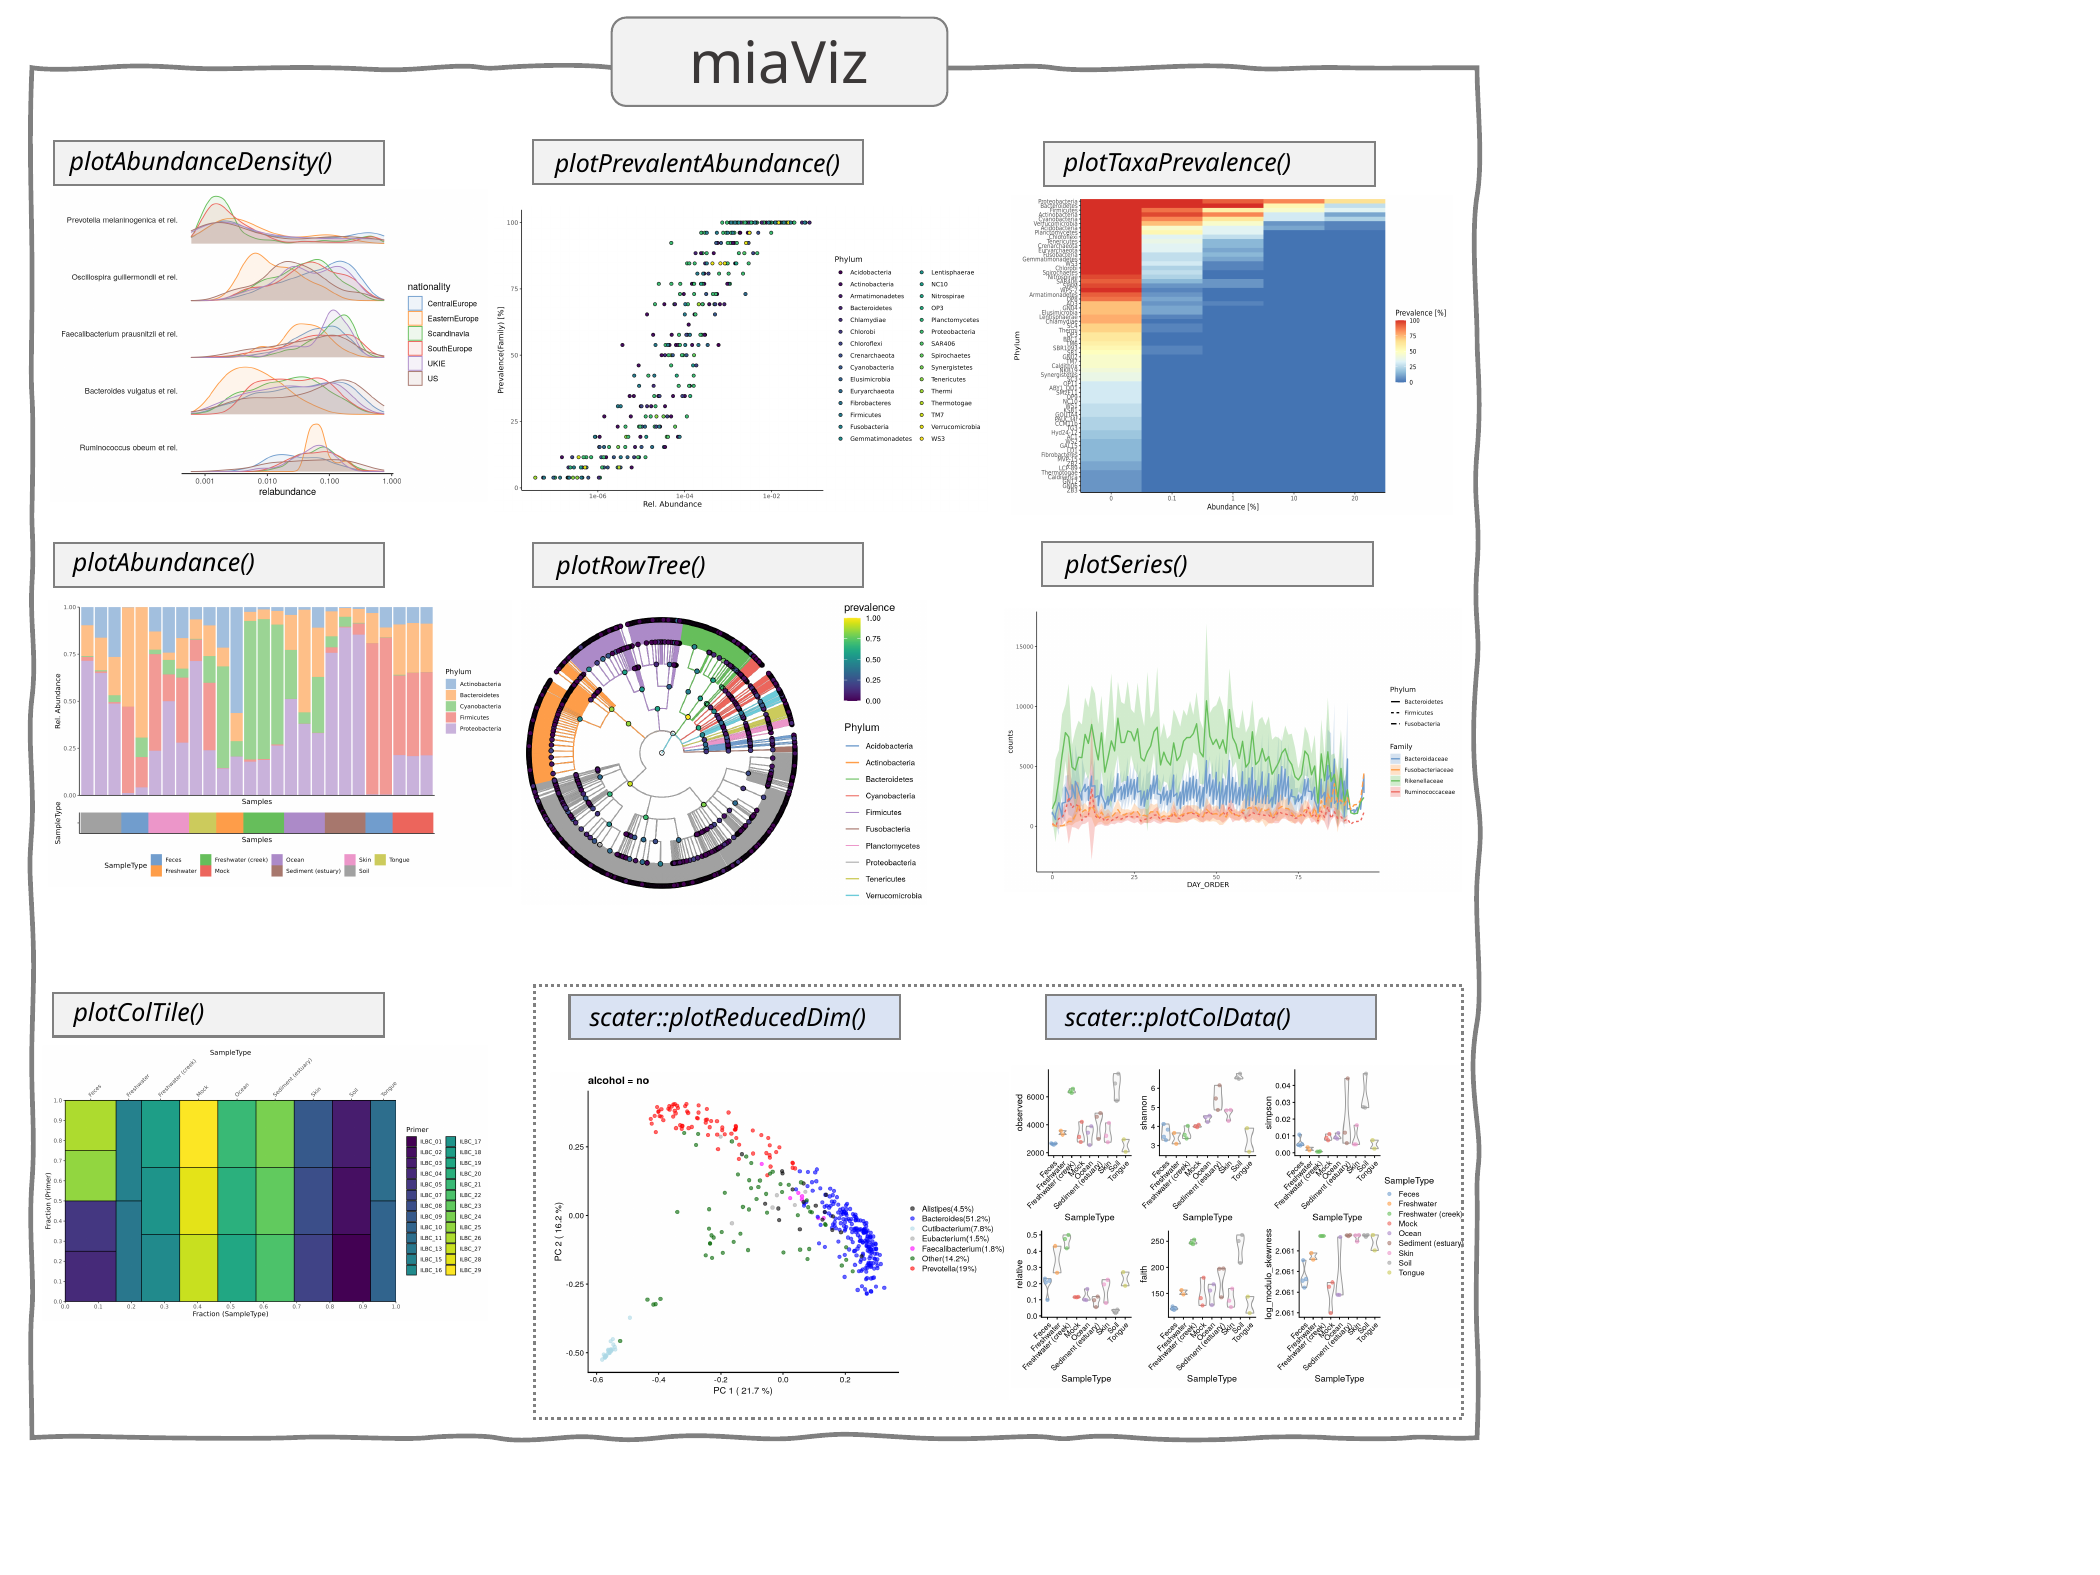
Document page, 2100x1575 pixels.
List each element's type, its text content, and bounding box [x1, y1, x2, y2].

text_box [52, 992, 385, 1038]
text_box [53, 140, 385, 186]
picture [48, 600, 512, 887]
text_box plotAbundance() [58, 539, 271, 584]
text_box plotColTile() [58, 988, 220, 1034]
picture [1011, 1065, 1464, 1388]
picture [1004, 608, 1462, 892]
text_box plotAbundanceDensity() [54, 138, 348, 184]
picture [521, 600, 927, 905]
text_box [1042, 541, 1373, 587]
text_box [611, 17, 948, 106]
picture [1011, 195, 1453, 515]
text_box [1045, 993, 1377, 1040]
text_box [534, 985, 1463, 1419]
picture [50, 189, 488, 502]
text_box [532, 542, 864, 588]
text_box [53, 542, 385, 588]
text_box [1041, 139, 1375, 186]
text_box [569, 993, 900, 1040]
picture [494, 206, 988, 512]
text_box [532, 139, 864, 185]
text_box [28, 64, 1482, 1442]
picture [550, 1072, 1009, 1400]
picture [42, 1045, 488, 1321]
text_box plotPrevalentAbundance() [540, 140, 856, 185]
